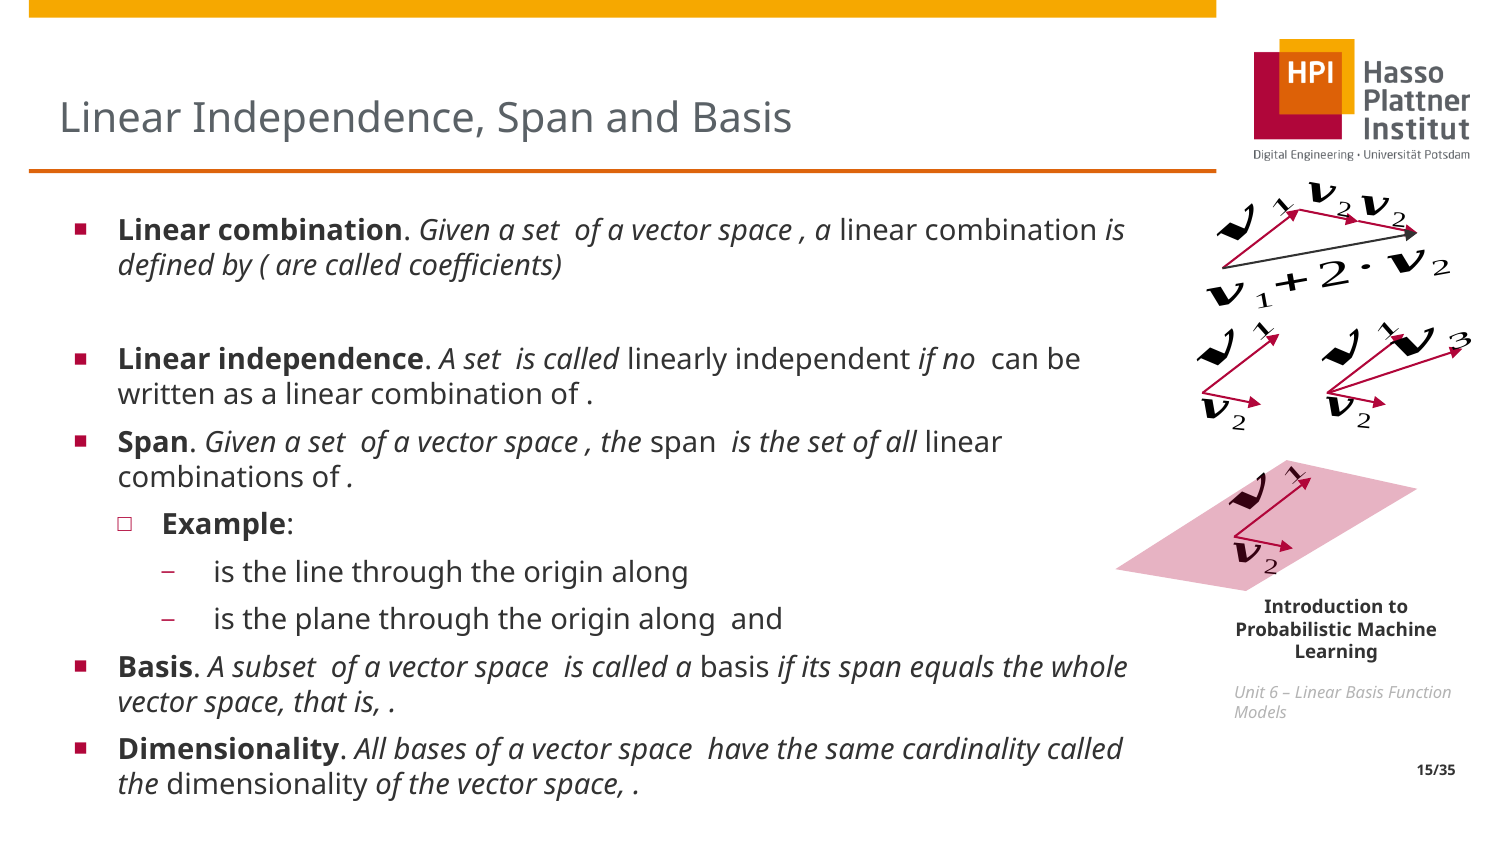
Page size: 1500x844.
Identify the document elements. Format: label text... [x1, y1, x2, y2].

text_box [1326, 400, 1386, 405]
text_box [1202, 333, 1280, 394]
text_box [1358, 220, 1418, 232]
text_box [1234, 477, 1312, 537]
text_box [1298, 209, 1359, 222]
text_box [1201, 392, 1262, 405]
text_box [1233, 536, 1294, 549]
text_box [1113, 458, 1420, 594]
picture [1254, 39, 1470, 161]
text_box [1222, 208, 1299, 232]
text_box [1222, 232, 1418, 269]
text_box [1327, 333, 1405, 348]
title Linear Independence, Span and Basis [58, 17, 1187, 170]
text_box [1328, 348, 1463, 393]
